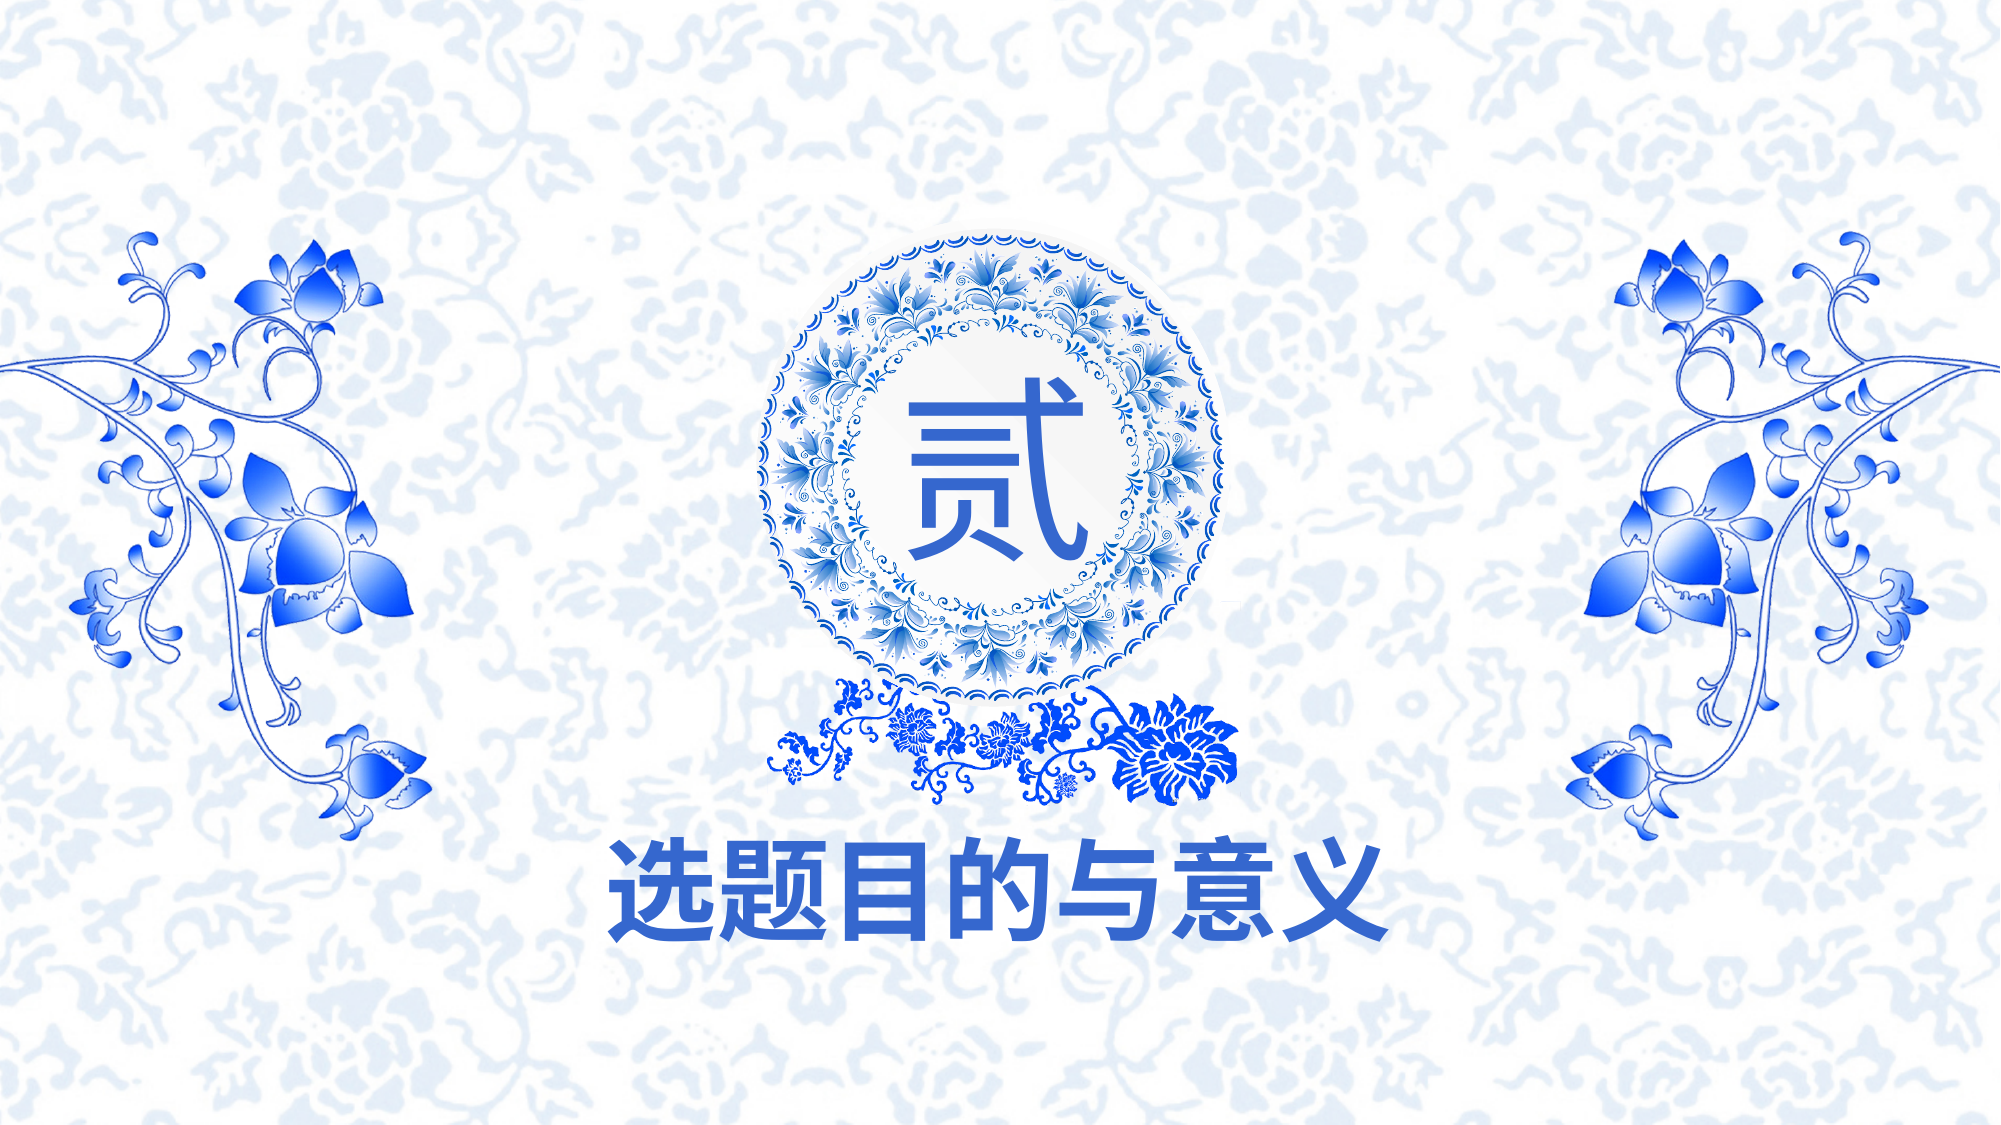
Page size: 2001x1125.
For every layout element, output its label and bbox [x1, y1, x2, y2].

picture [0, 0, 2001, 1125]
text_box [589, 218, 1408, 964]
